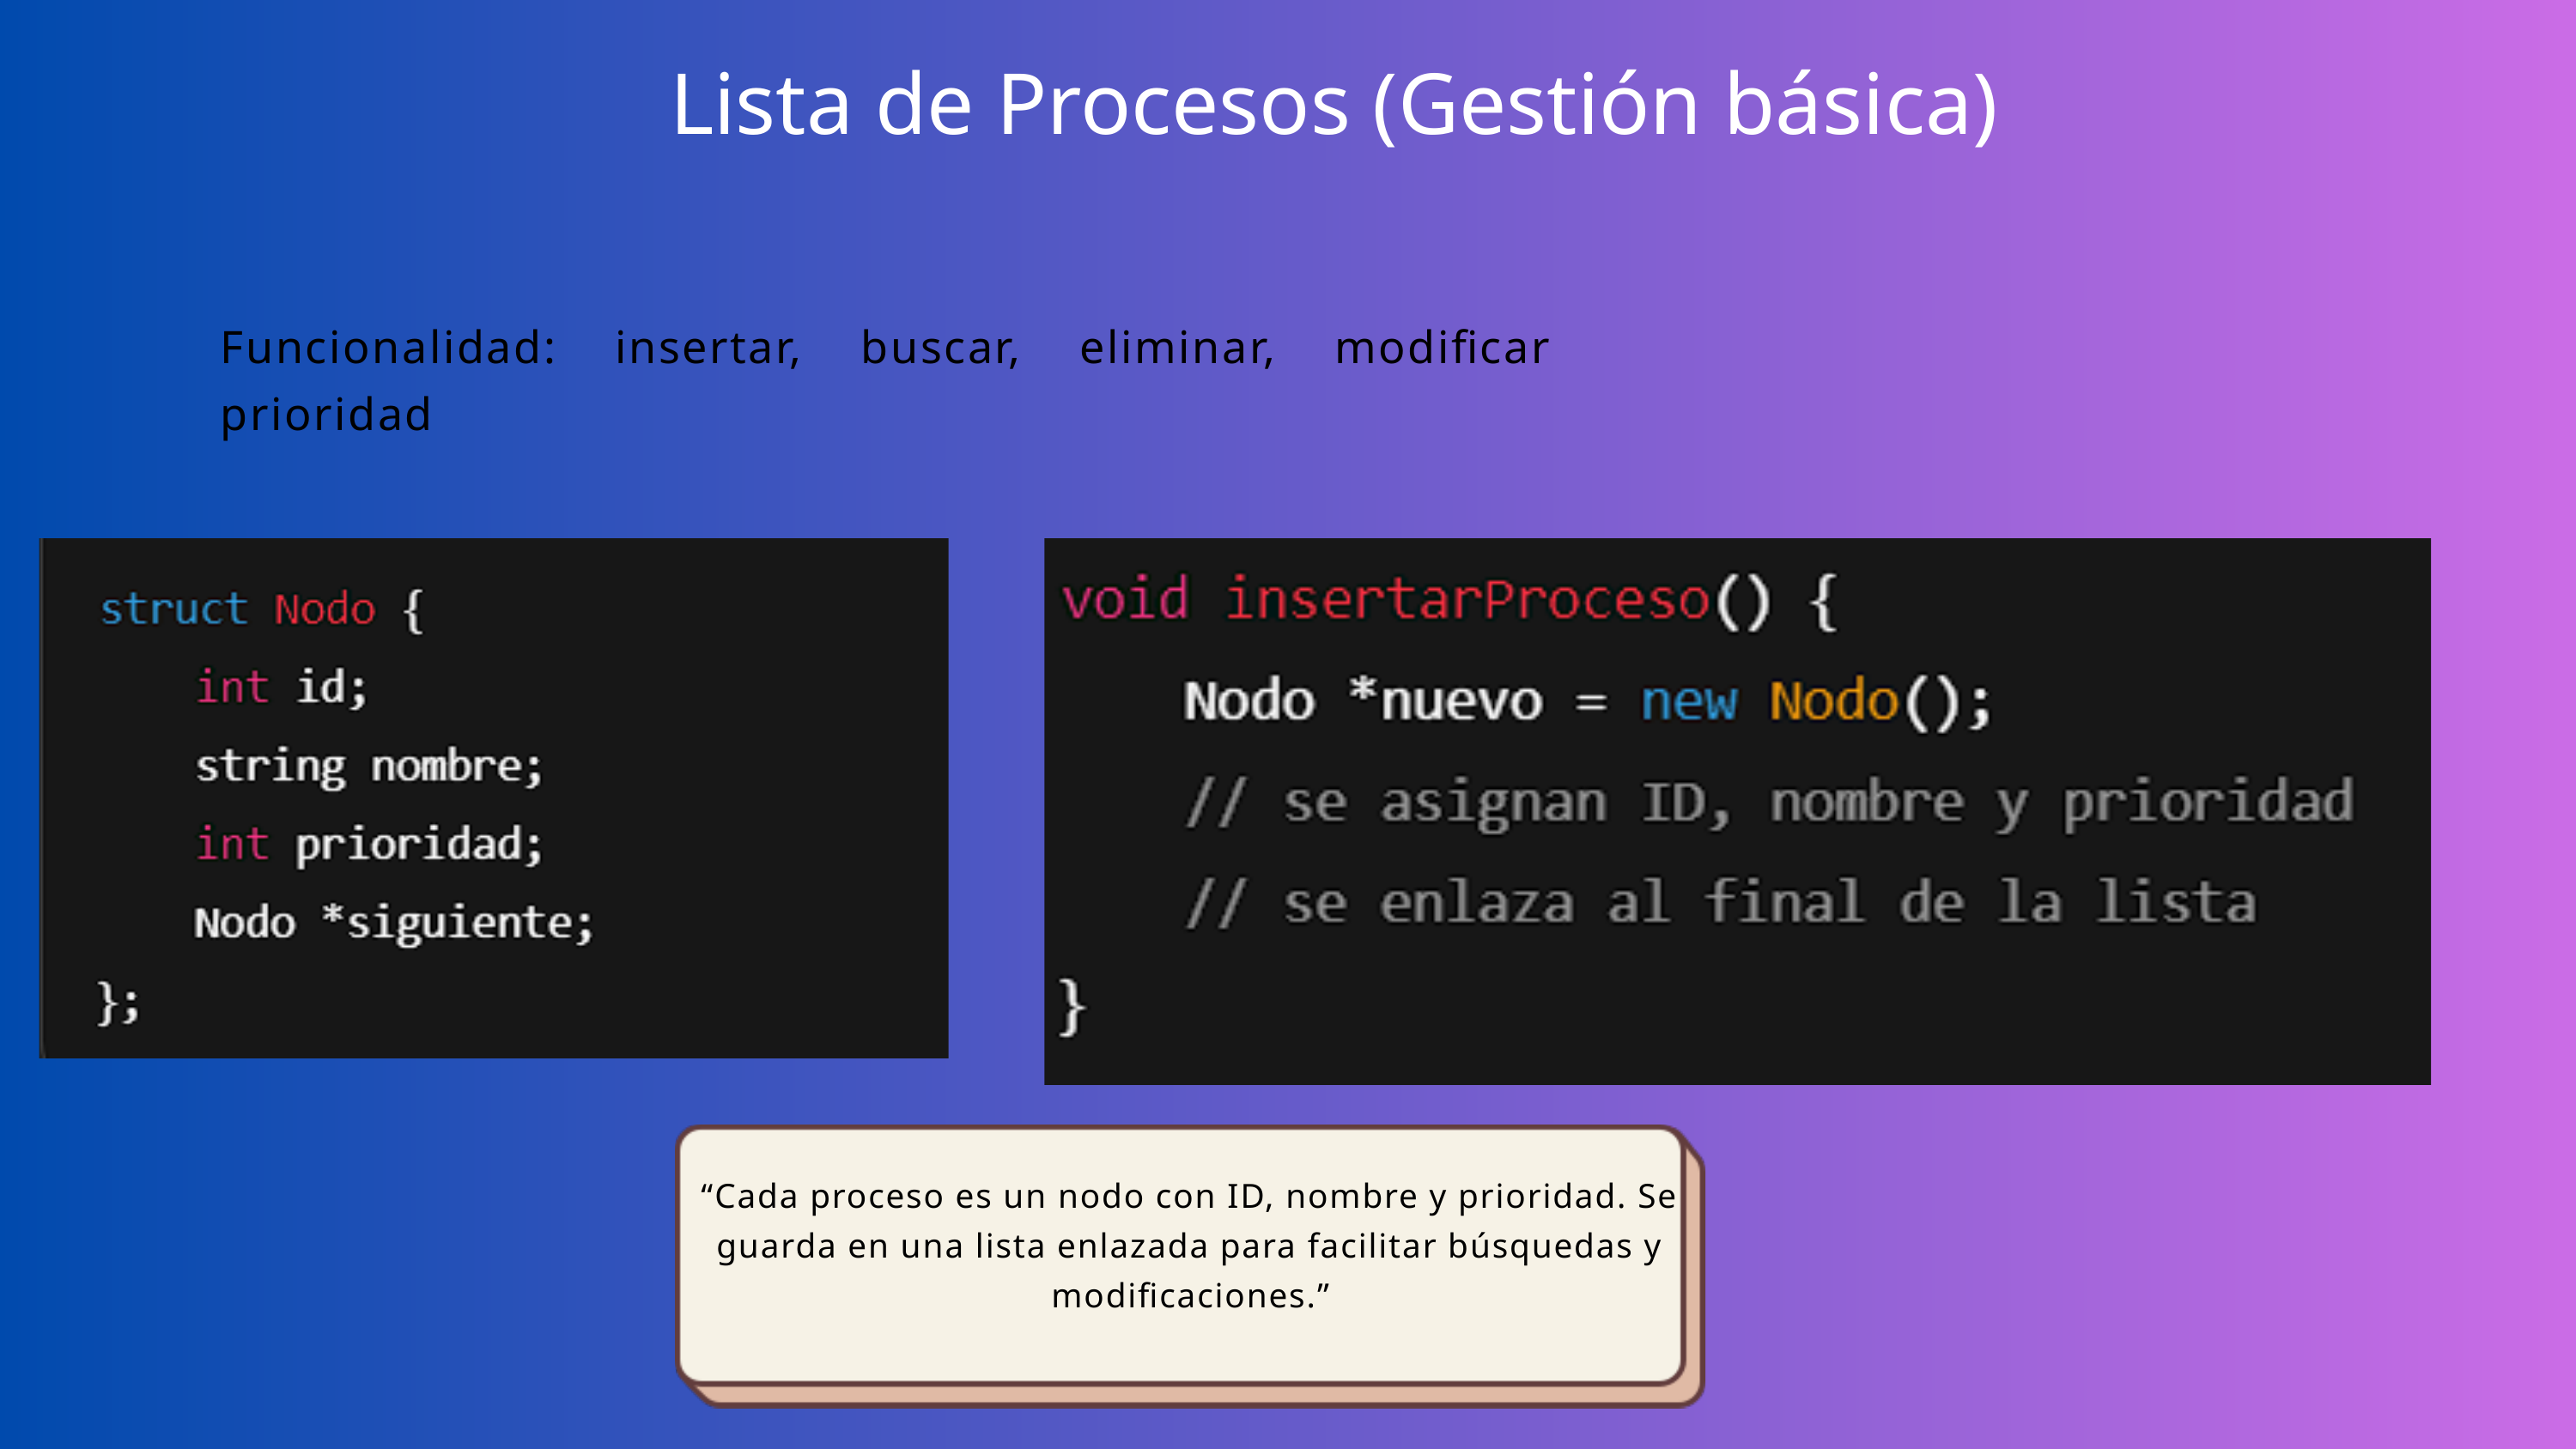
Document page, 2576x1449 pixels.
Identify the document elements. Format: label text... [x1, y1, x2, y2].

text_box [398, 61, 2248, 228]
text_box [39, 538, 949, 1058]
text_box [675, 1125, 1706, 1165]
text_box “Cada proceso es un nodo con ID, nombre y prioridad. Se guarda en una lista enlazada para facilitar búsquedas y modificaciones.” [675, 1165, 1706, 1315]
text_box Funcionalidad: insertar, buscar, eliminar, modificar prioridad [220, 305, 1554, 506]
text_box [675, 1315, 1706, 1409]
text_box [1044, 538, 2432, 1085]
